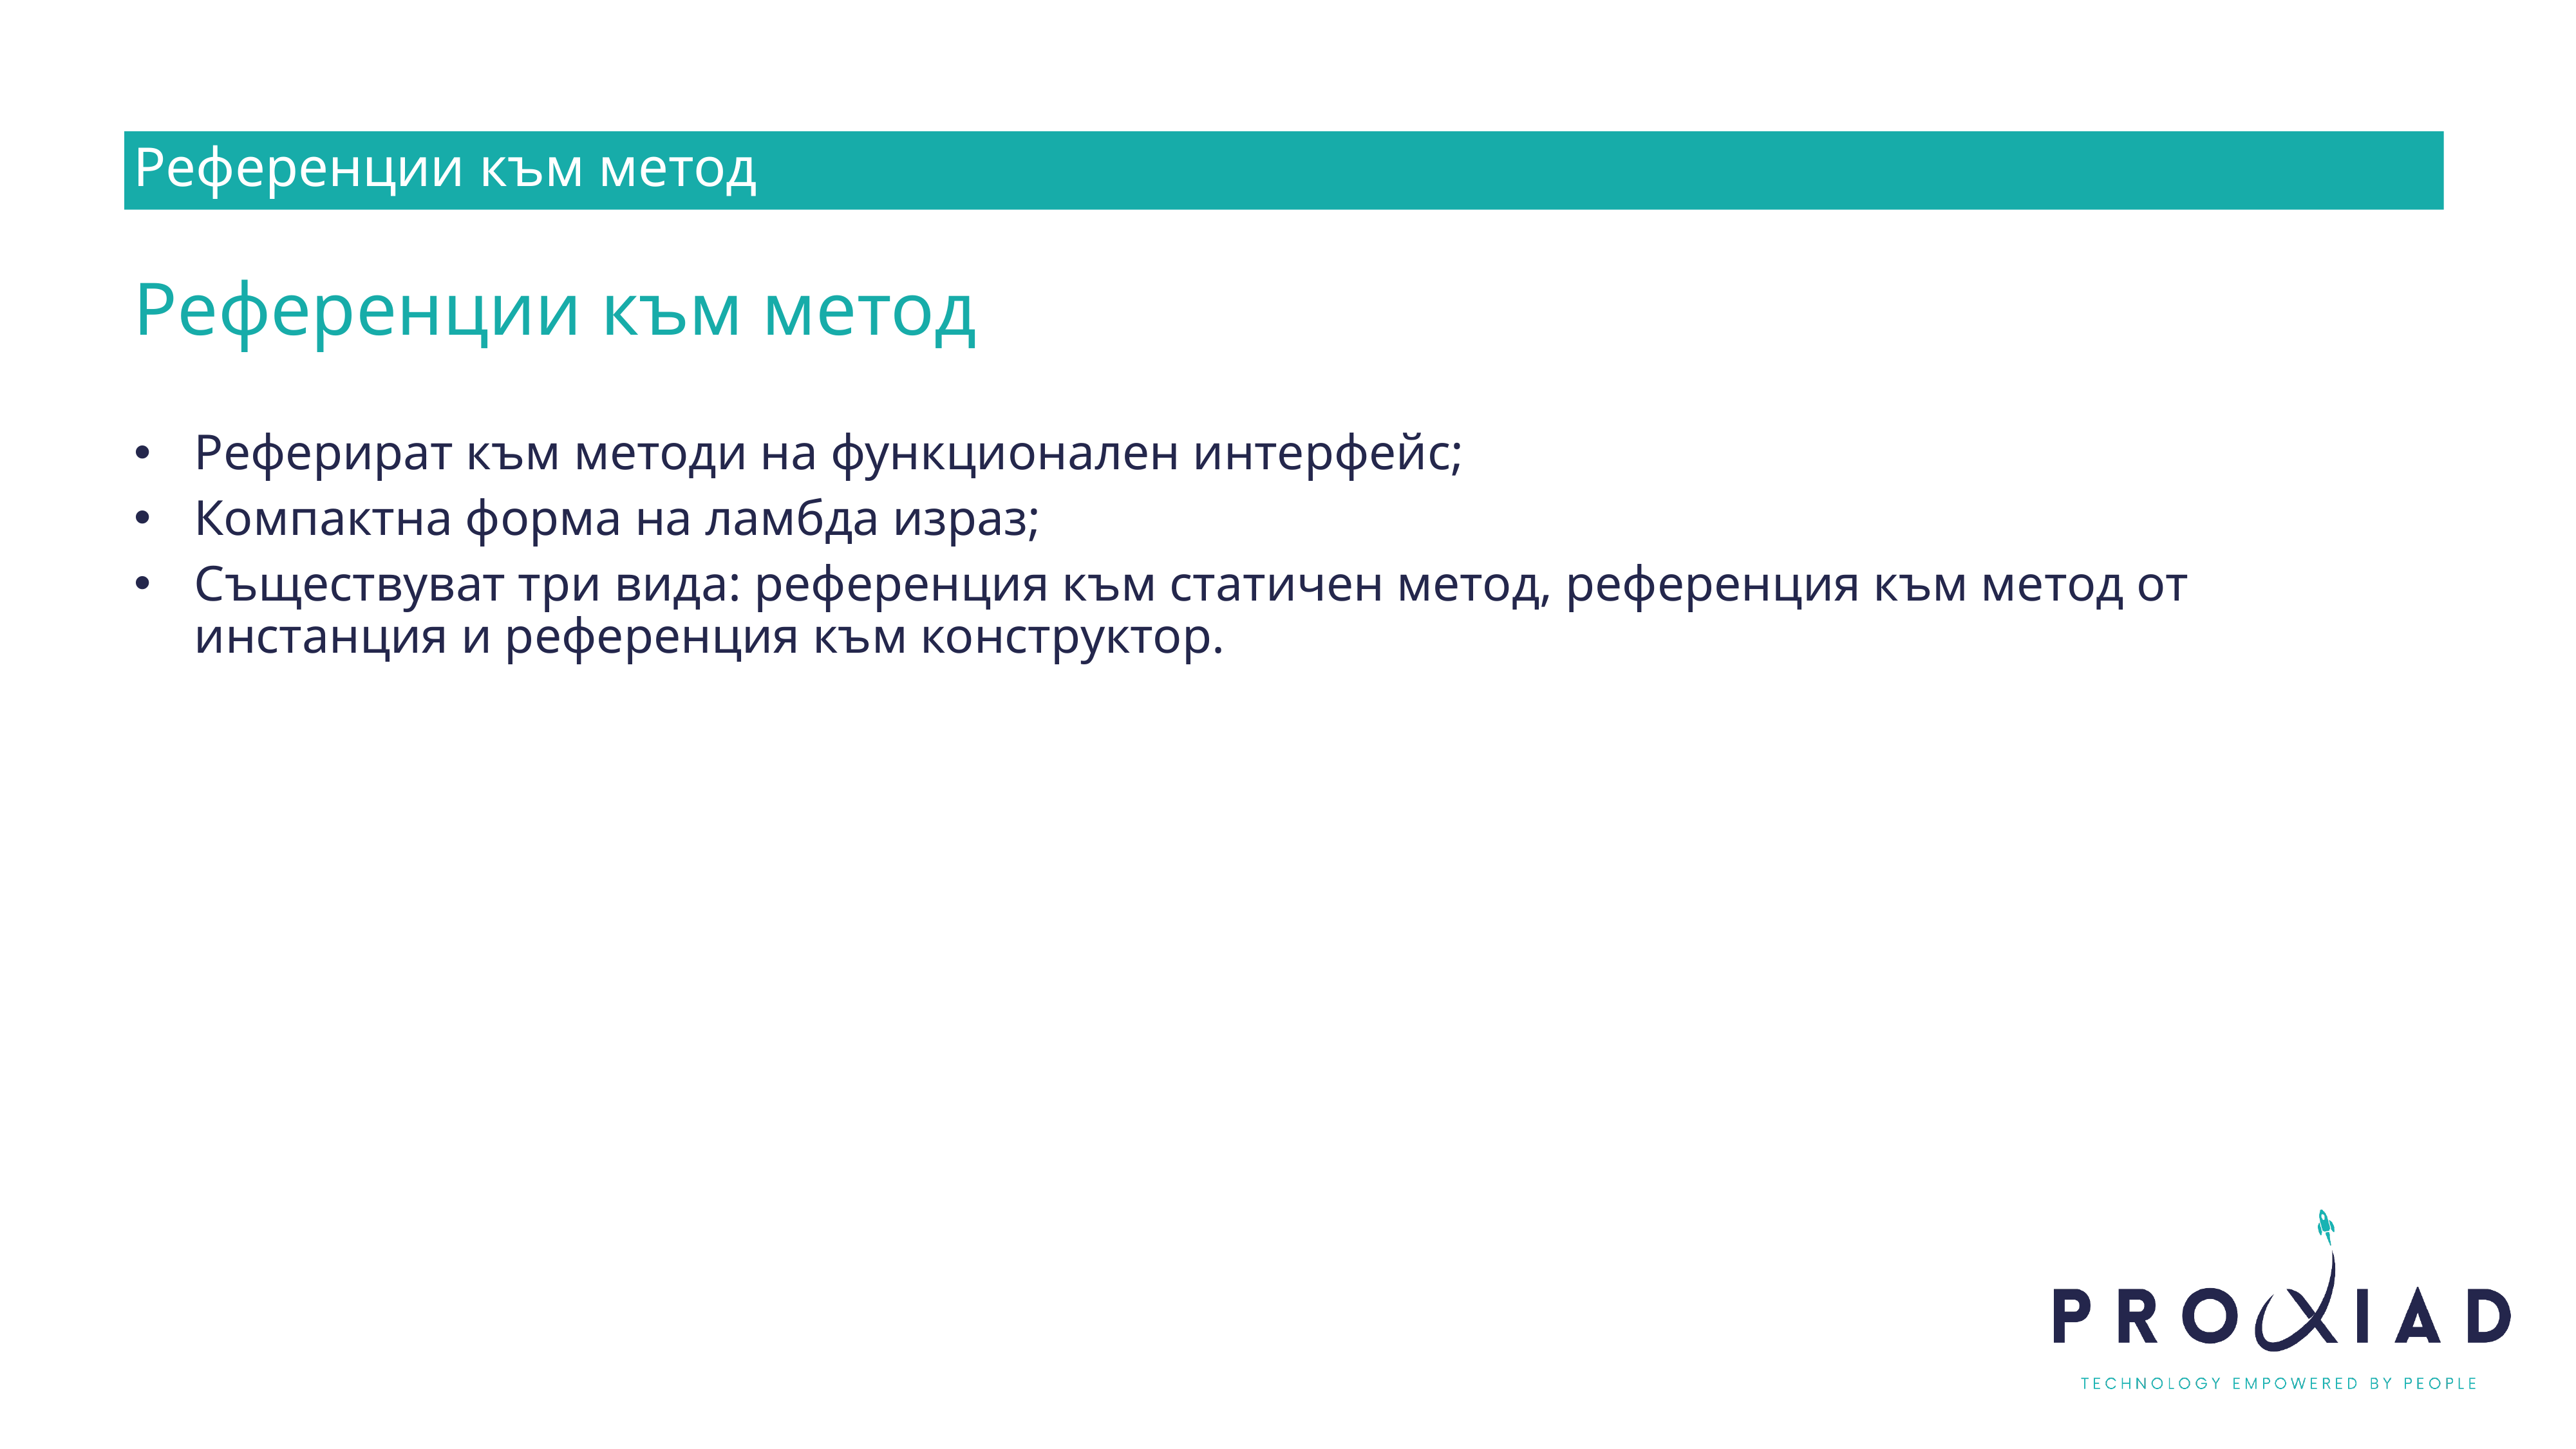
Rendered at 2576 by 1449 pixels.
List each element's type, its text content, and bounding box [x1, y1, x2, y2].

text_box Референции към метод [124, 268, 2440, 359]
text_box Референции към метод [124, 131, 2444, 207]
picture [1988, 1149, 2576, 1449]
text_box Реферират към методи на функционален интерфейс; Компактна форма на ламбда израз; Съществуват три вида: референция към статичен метод, референция към метод от инстанция и референция към конструктор. [124, 423, 2440, 899]
